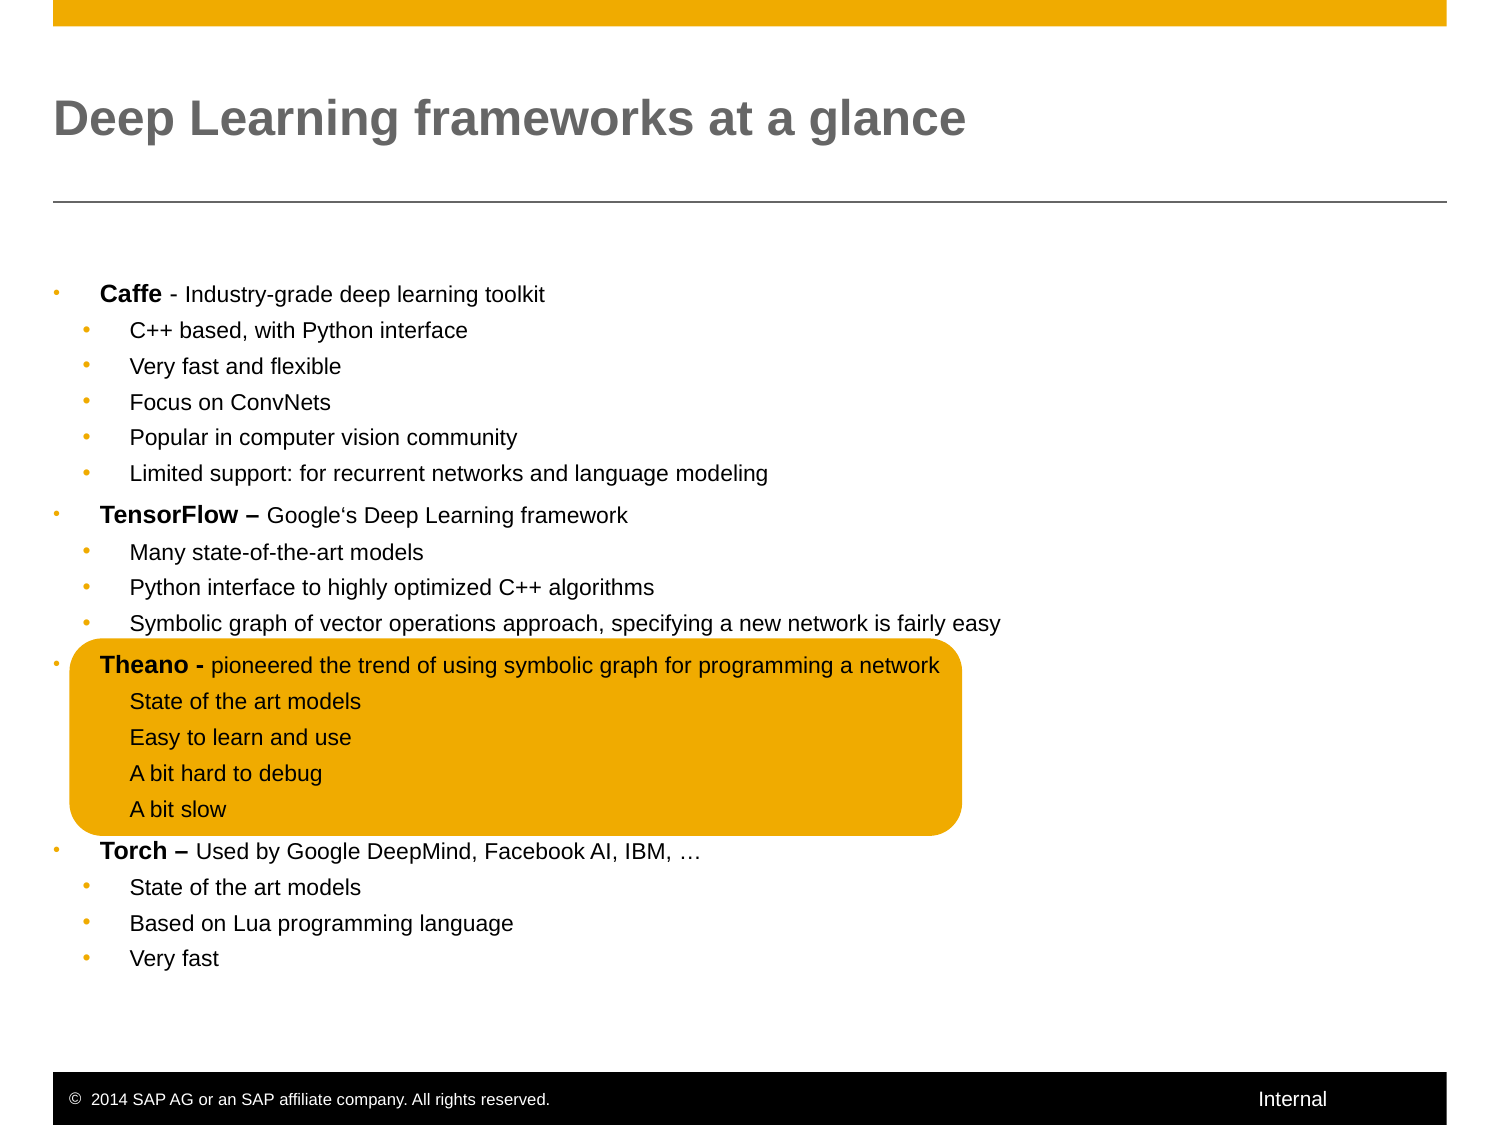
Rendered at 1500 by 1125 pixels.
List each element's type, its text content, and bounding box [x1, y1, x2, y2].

title Deep Learning frameworks at a glance [53, 53, 1447, 178]
list Caffe - Industry-grade deep learning toolkit C++ based, with Python interface Very fast and flexible Focus on ConvNets Popular in computer vision community Limited support: for recurrent networks and language modeling TensorFlow – Google‘s Deep Learning framework Many state-of-the-art models Python interface to highly optimized C++ algorithms Symbolic graph of vector operations approach, specifying a new network is fairly easy Theano - pioneered the trend of using symbolic graph for programming a network State of the art models Easy to learn and use A bit hard to debug A bit slow Torch – Used by Google DeepMind, Facebook AI, IBM, … State of the art models Based on Lua programming language Very fast [53, 277, 1447, 998]
